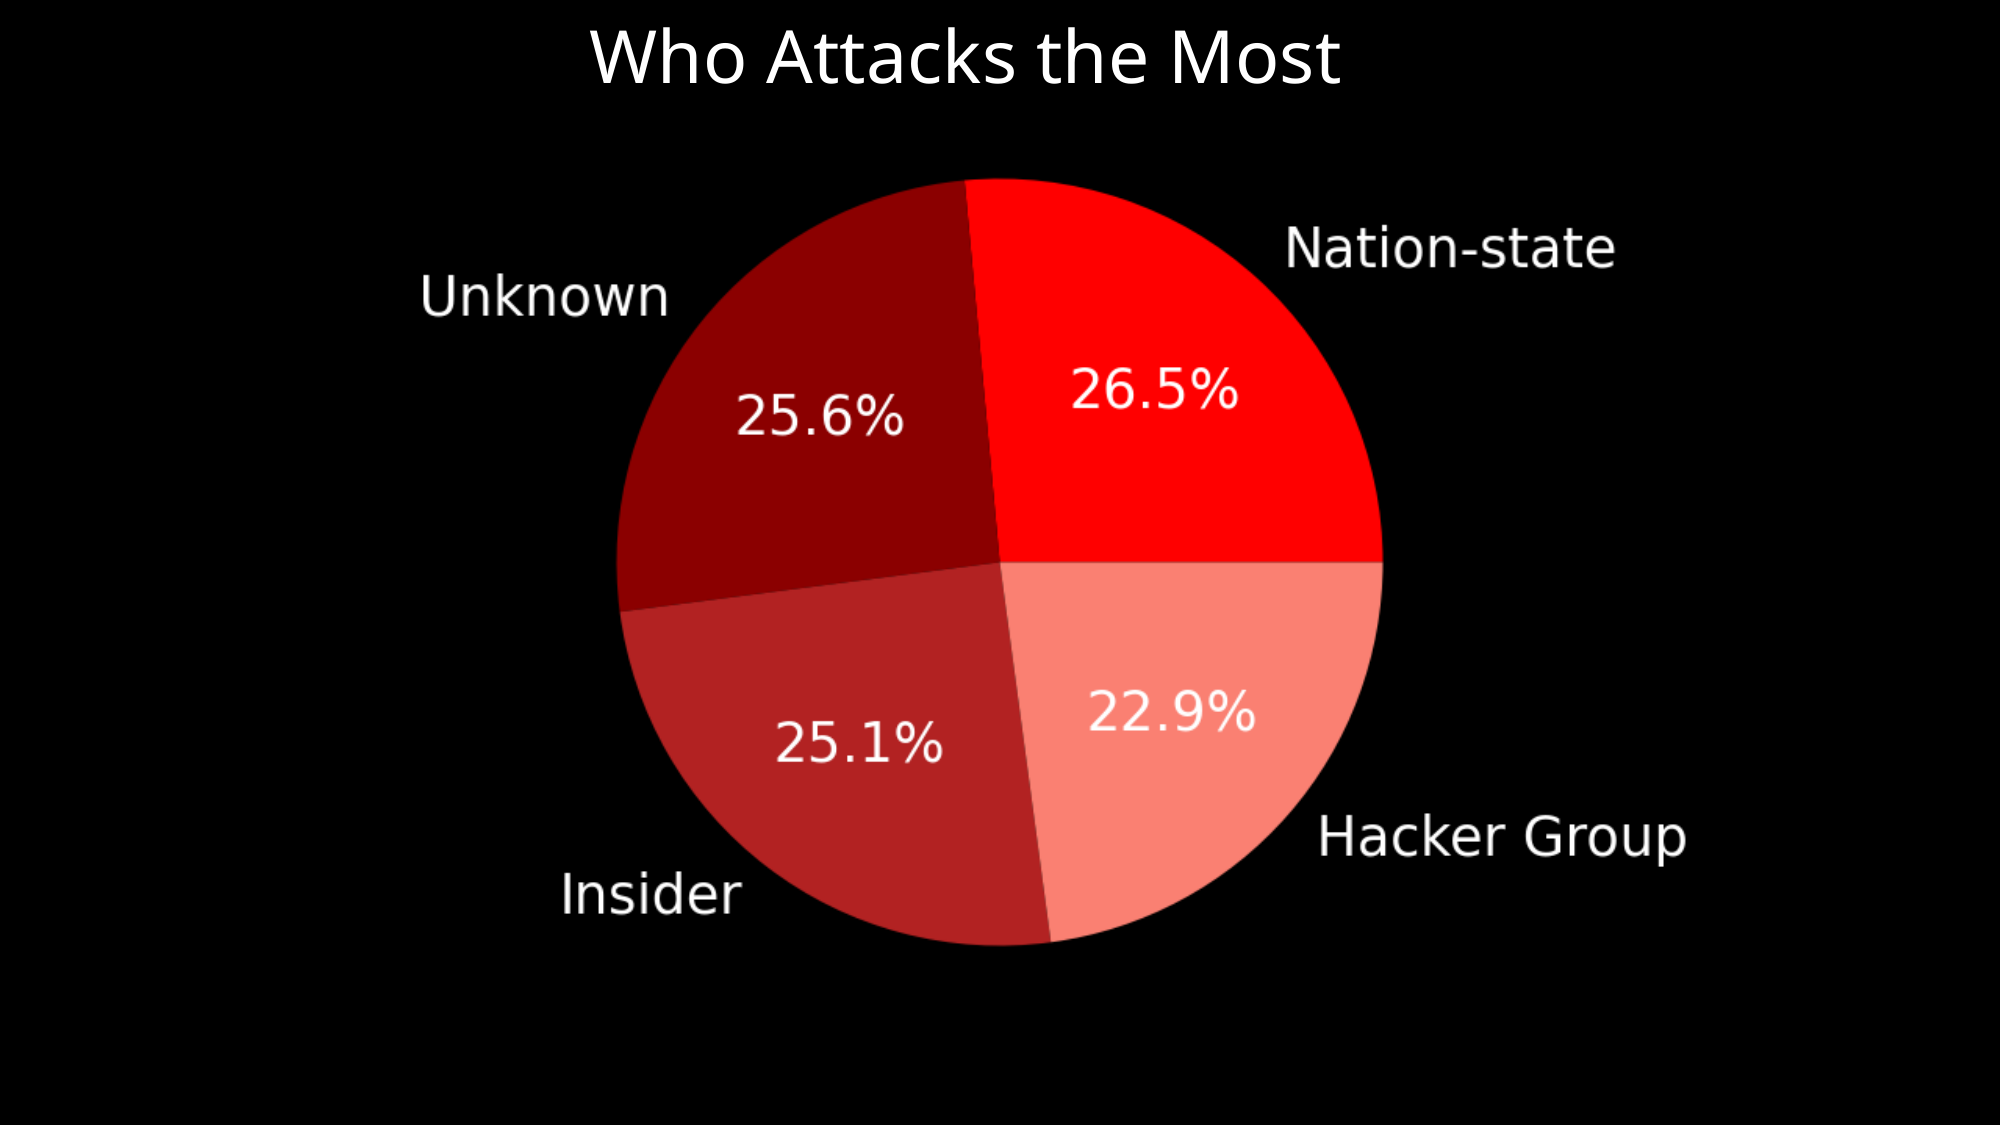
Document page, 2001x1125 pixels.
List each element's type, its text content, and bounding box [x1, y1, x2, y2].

picture [136, 125, 1864, 1000]
title Who Attacks the Most [574, 11, 1426, 108]
